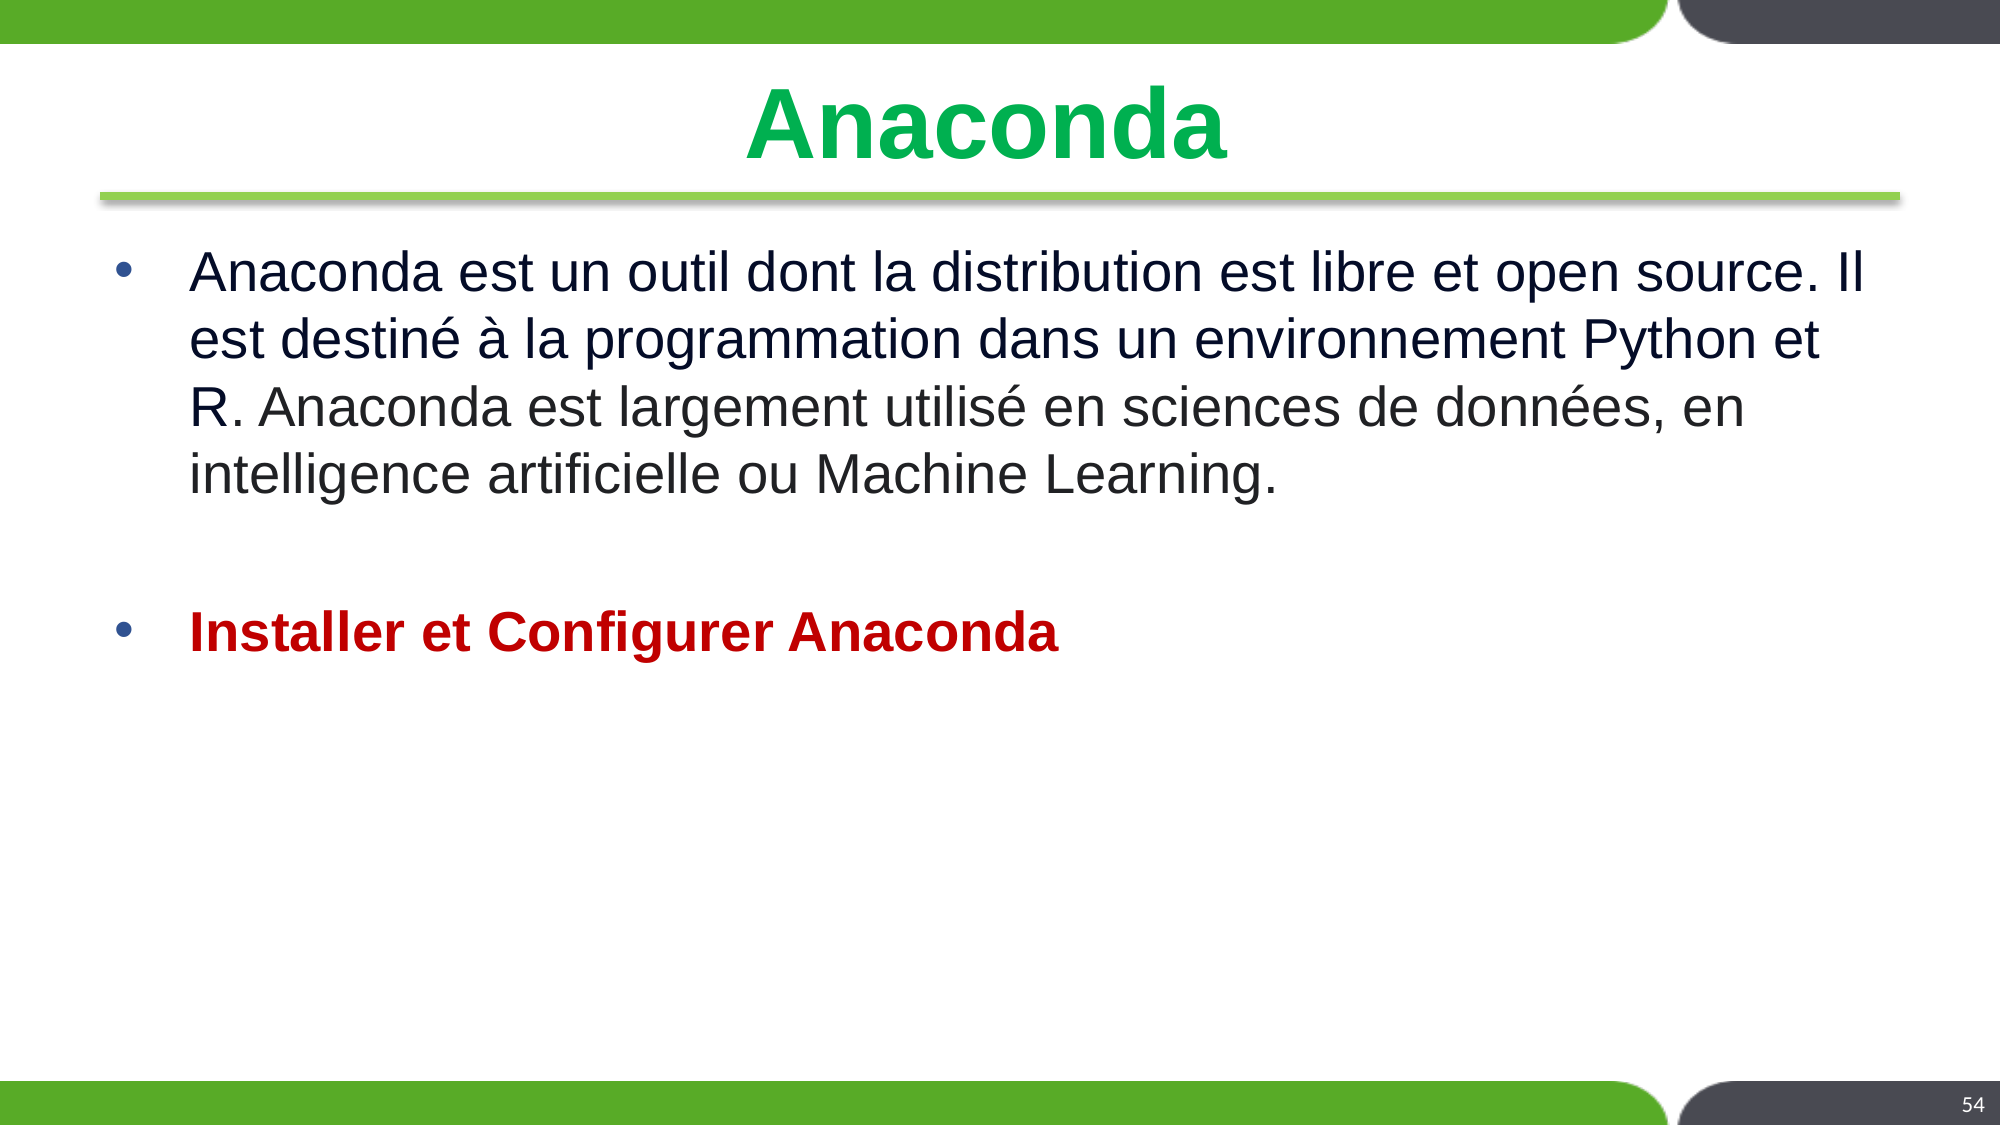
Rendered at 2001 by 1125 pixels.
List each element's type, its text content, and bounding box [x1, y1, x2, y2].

slide_number 54 [1690, 1081, 2000, 1125]
title Anaconda [99, 50, 1900, 181]
list Anaconda est un outil dont la distribution est libre et open source. Il est destiné à la programmation dans un environnement Python et R. Anaconda est largement utilisé en sciences de données, en intelligence artificielle ou Machine Learning. Installer et Configurer Anaconda [99, 227, 1900, 1058]
